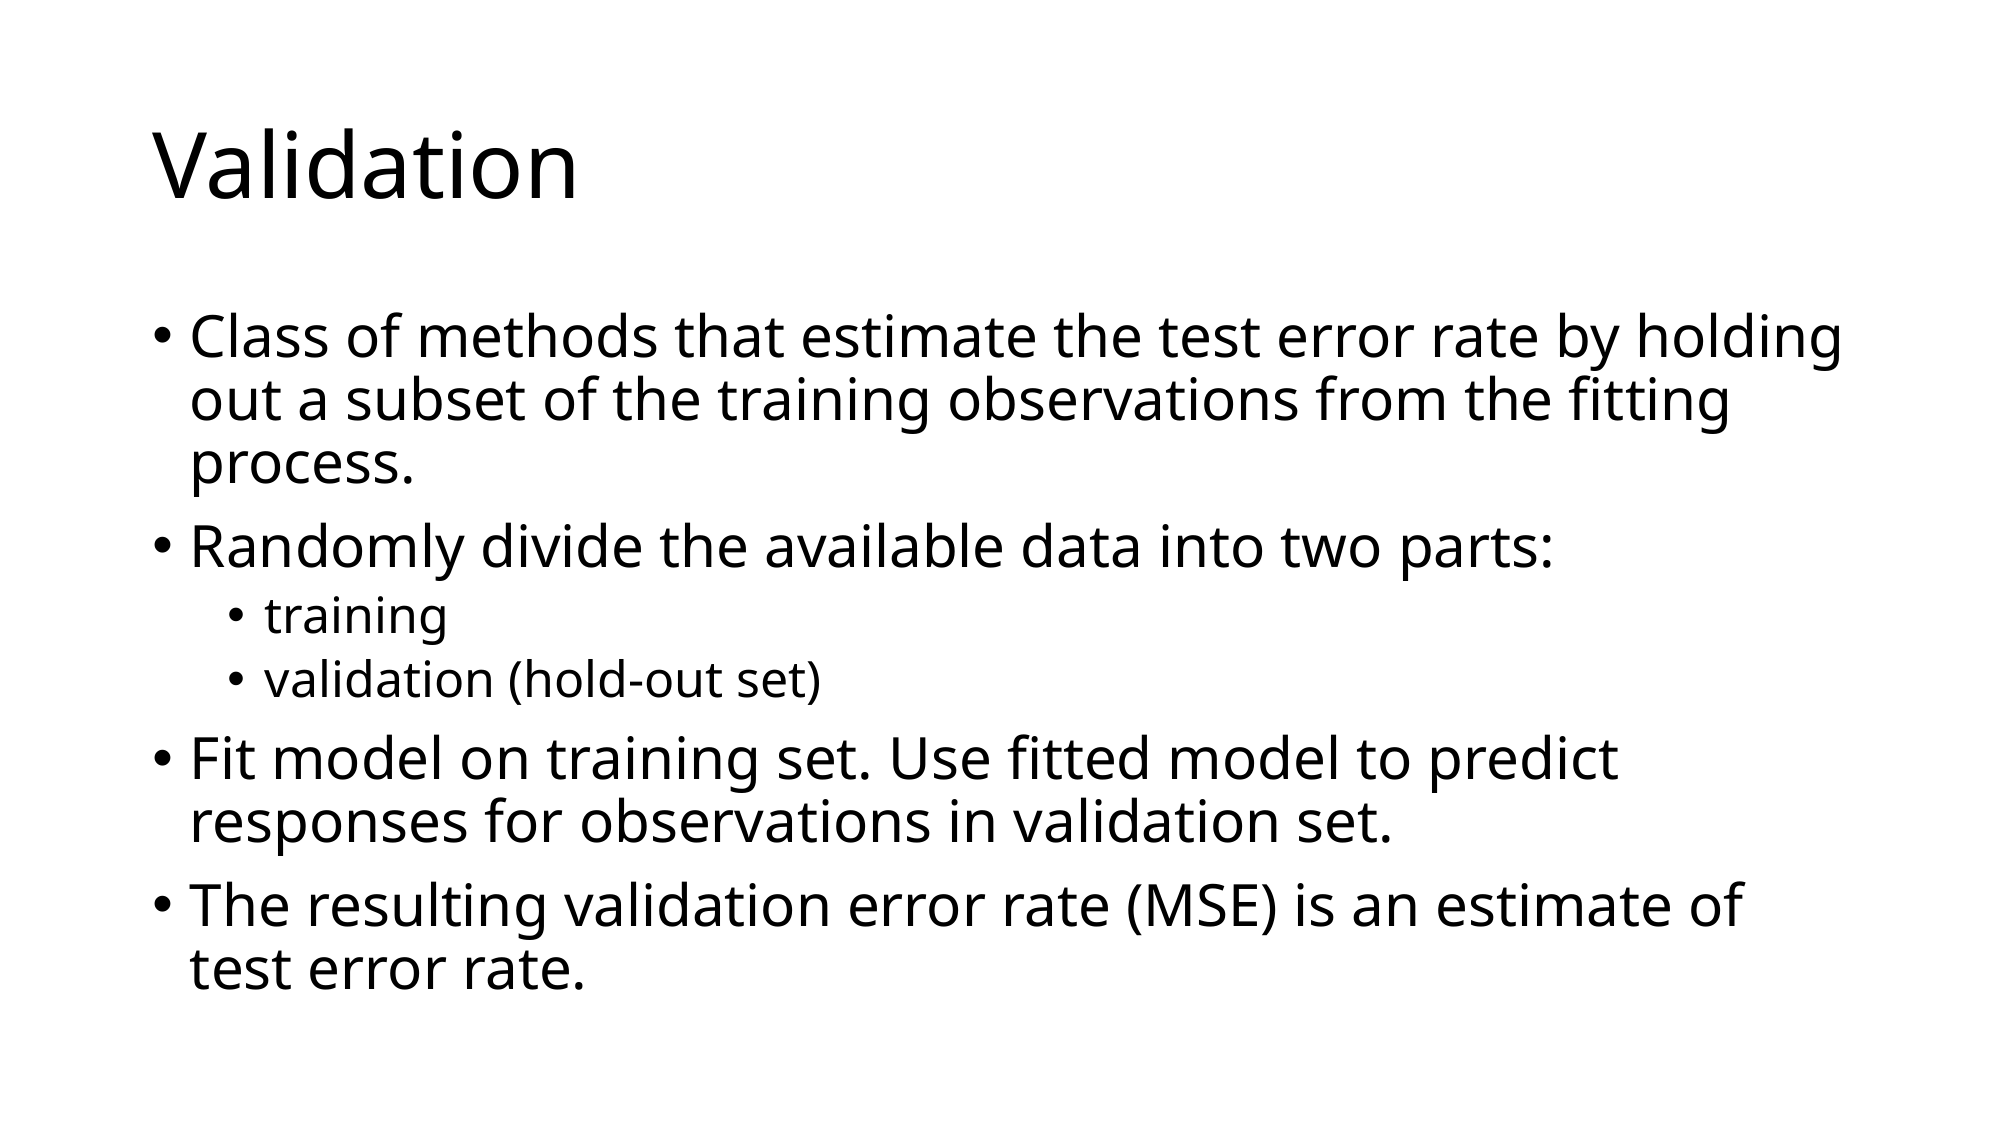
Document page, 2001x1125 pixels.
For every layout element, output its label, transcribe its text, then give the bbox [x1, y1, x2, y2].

title Validation [137, 59, 1863, 278]
list Class of methods that estimate the test error rate by holding out a subset of the training observations from the fitting process. Randomly divide the available data into two parts: training validation (hold-out set) Fit model on training set. Use fitted model to predict responses for observations in validation set. The resulting validation error rate (MSE) is an estimate of test error rate. [137, 299, 1863, 1014]
